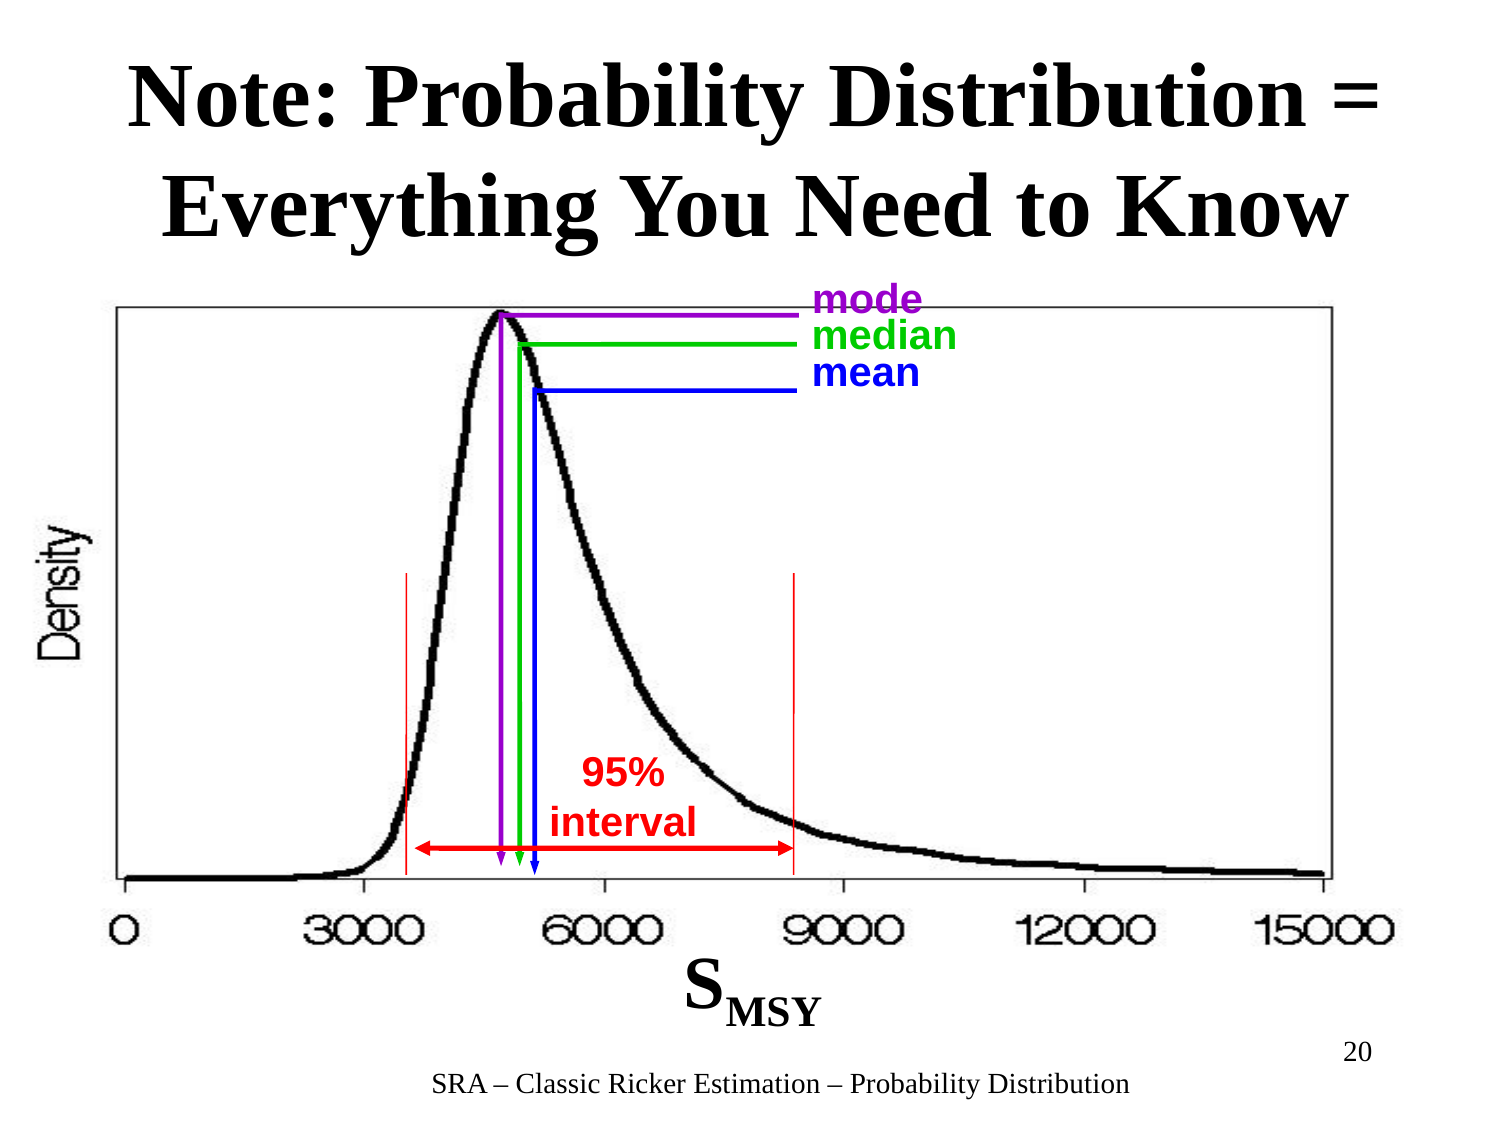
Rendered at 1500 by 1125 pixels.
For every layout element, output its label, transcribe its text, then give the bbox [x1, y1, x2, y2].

text_box 20 [1074, 1024, 1388, 1100]
text_box Note: Probability Distribution = Everything You Need to Know [99, 27, 1413, 235]
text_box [498, 264, 974, 876]
text_box SRA – Classic Ricker Estimation – Probability Distribution [399, 1057, 1163, 1122]
text_box SMSY [669, 975, 838, 1043]
picture [0, 237, 1500, 967]
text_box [405, 572, 794, 876]
